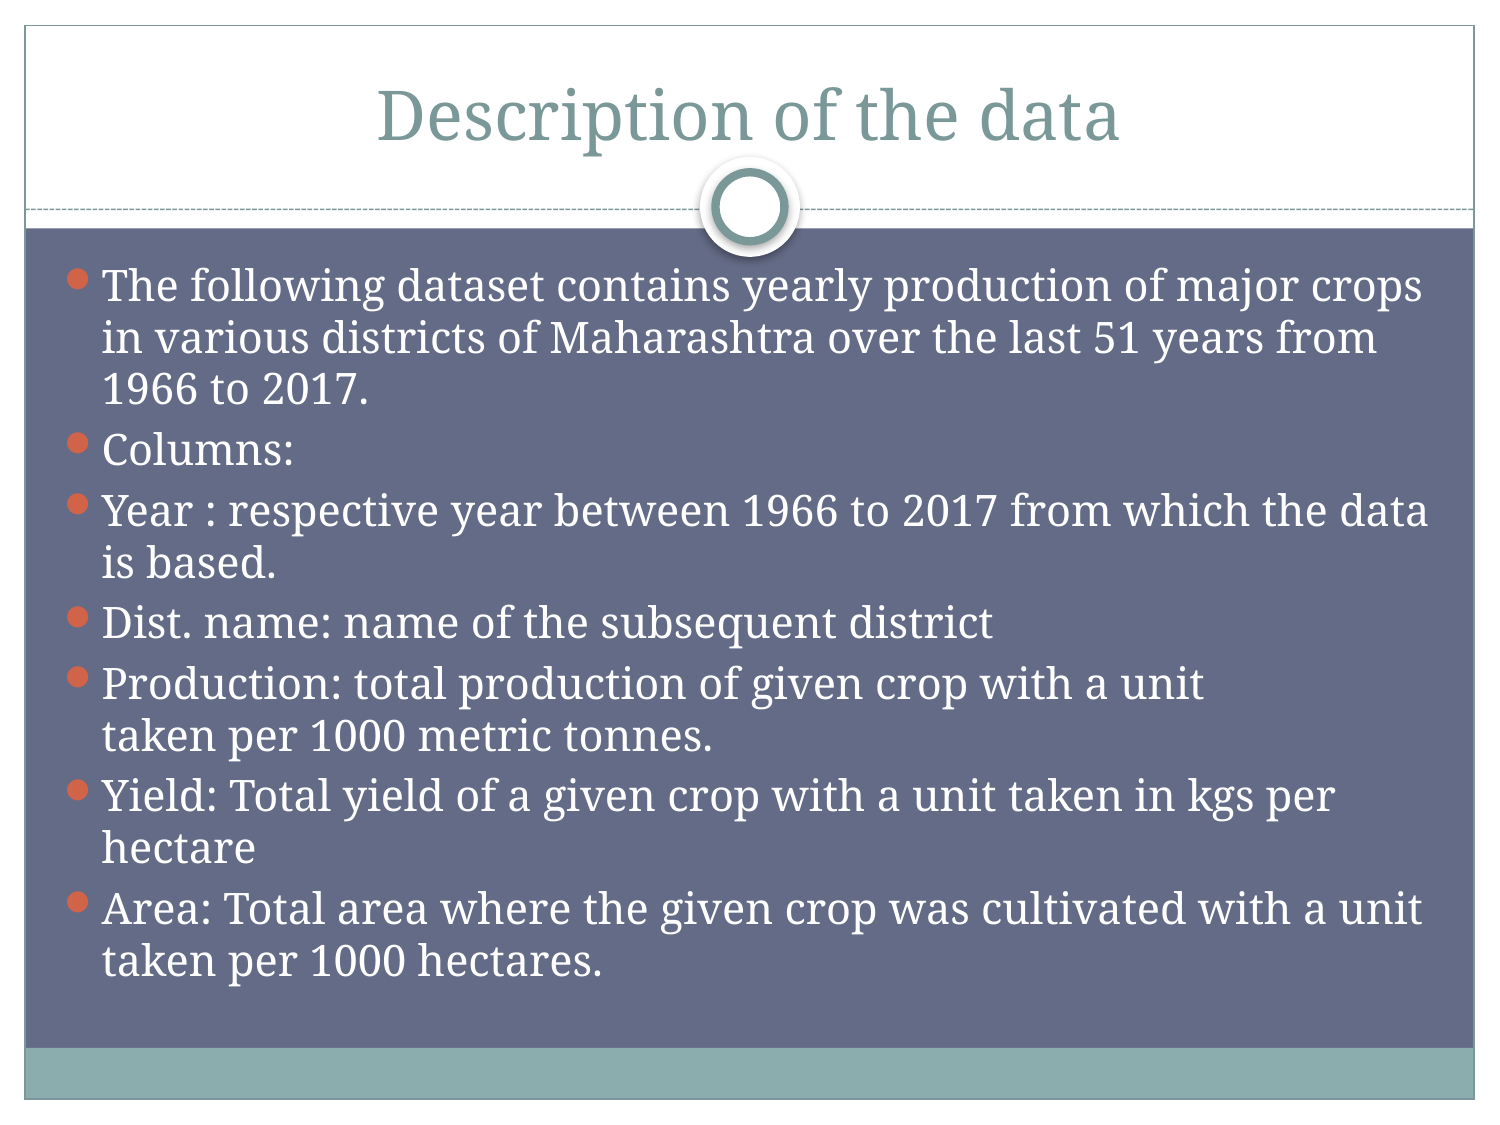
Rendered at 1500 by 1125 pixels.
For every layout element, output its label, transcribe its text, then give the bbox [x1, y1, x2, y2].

list The following dataset contains yearly production of major crops in various districts of Maharashtra over the last 51 years from 1966 to 2017. Columns: Year : respective year between 1966 to 2017 from which the data is based. Dist. name: name of the subsequent district Production: total production of given crop with a unit taken per 1000 metric tonnes. Yield: Total yield of a given crop with a unit taken in kgs per hectare Area: Total area where the given crop was cultivated with a unit taken per 1000 hectares. [49, 250, 1445, 1001]
title Description of the data [49, 37, 1450, 162]
